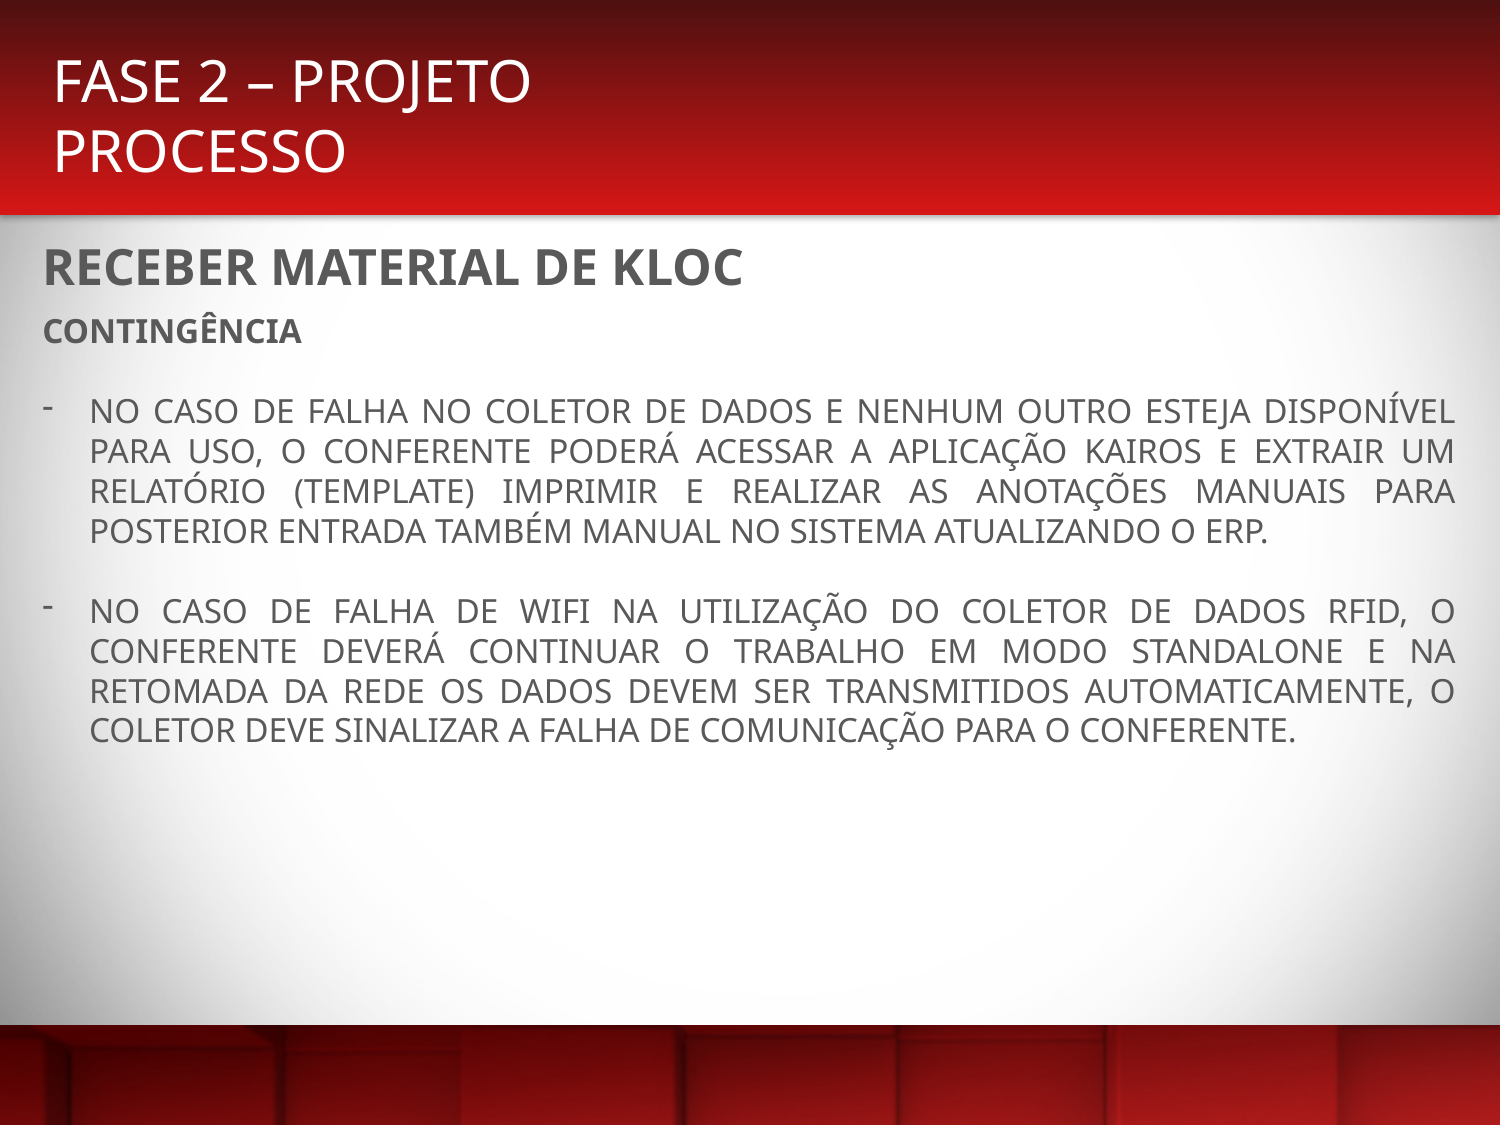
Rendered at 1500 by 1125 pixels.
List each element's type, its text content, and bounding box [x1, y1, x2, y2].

text_box [0, 0, 1500, 216]
picture [0, 216, 1500, 1125]
text_box FASE 2 – PROJETO PROCESSO [37, 36, 1500, 227]
text_box RECEBER MATERIAL DE KLOC [27, 228, 1473, 303]
text_box CONTINGÊNCIA NO CASO DE FALHA NO COLETOR DE DADOS E NENHUM OUTRO ESTEJA DISPONÍVEL PARA USO, O CONFERENTE PODERÁ ACESSAR A APLICAÇÃO KAIROS E EXTRAIR UM RELATÓRIO (TEMPLATE) IMPRIMIR E REALIZAR AS ANOTAÇÕES MANUAIS PARA POSTERIOR ENTRADA TAMBÉM MANUAL NO SISTEMA ATUALIZANDO O ERP. NO CASO DE FALHA DE WIFI NA UTILIZAÇÃO DO COLETOR DE DADOS RFID, O CONFERENTE DEVERÁ CONTINUAR O TRABALHO EM MODO STANDALONE E NA RETOMADA DA REDE OS DADOS DEVEM SER TRANSMITIDOS AUTOMATICAMENTE, O COLETOR DEVE SINALIZAR A FALHA DE COMUNICAÇÃO PARA O CONFERENTE. [27, 303, 1473, 797]
